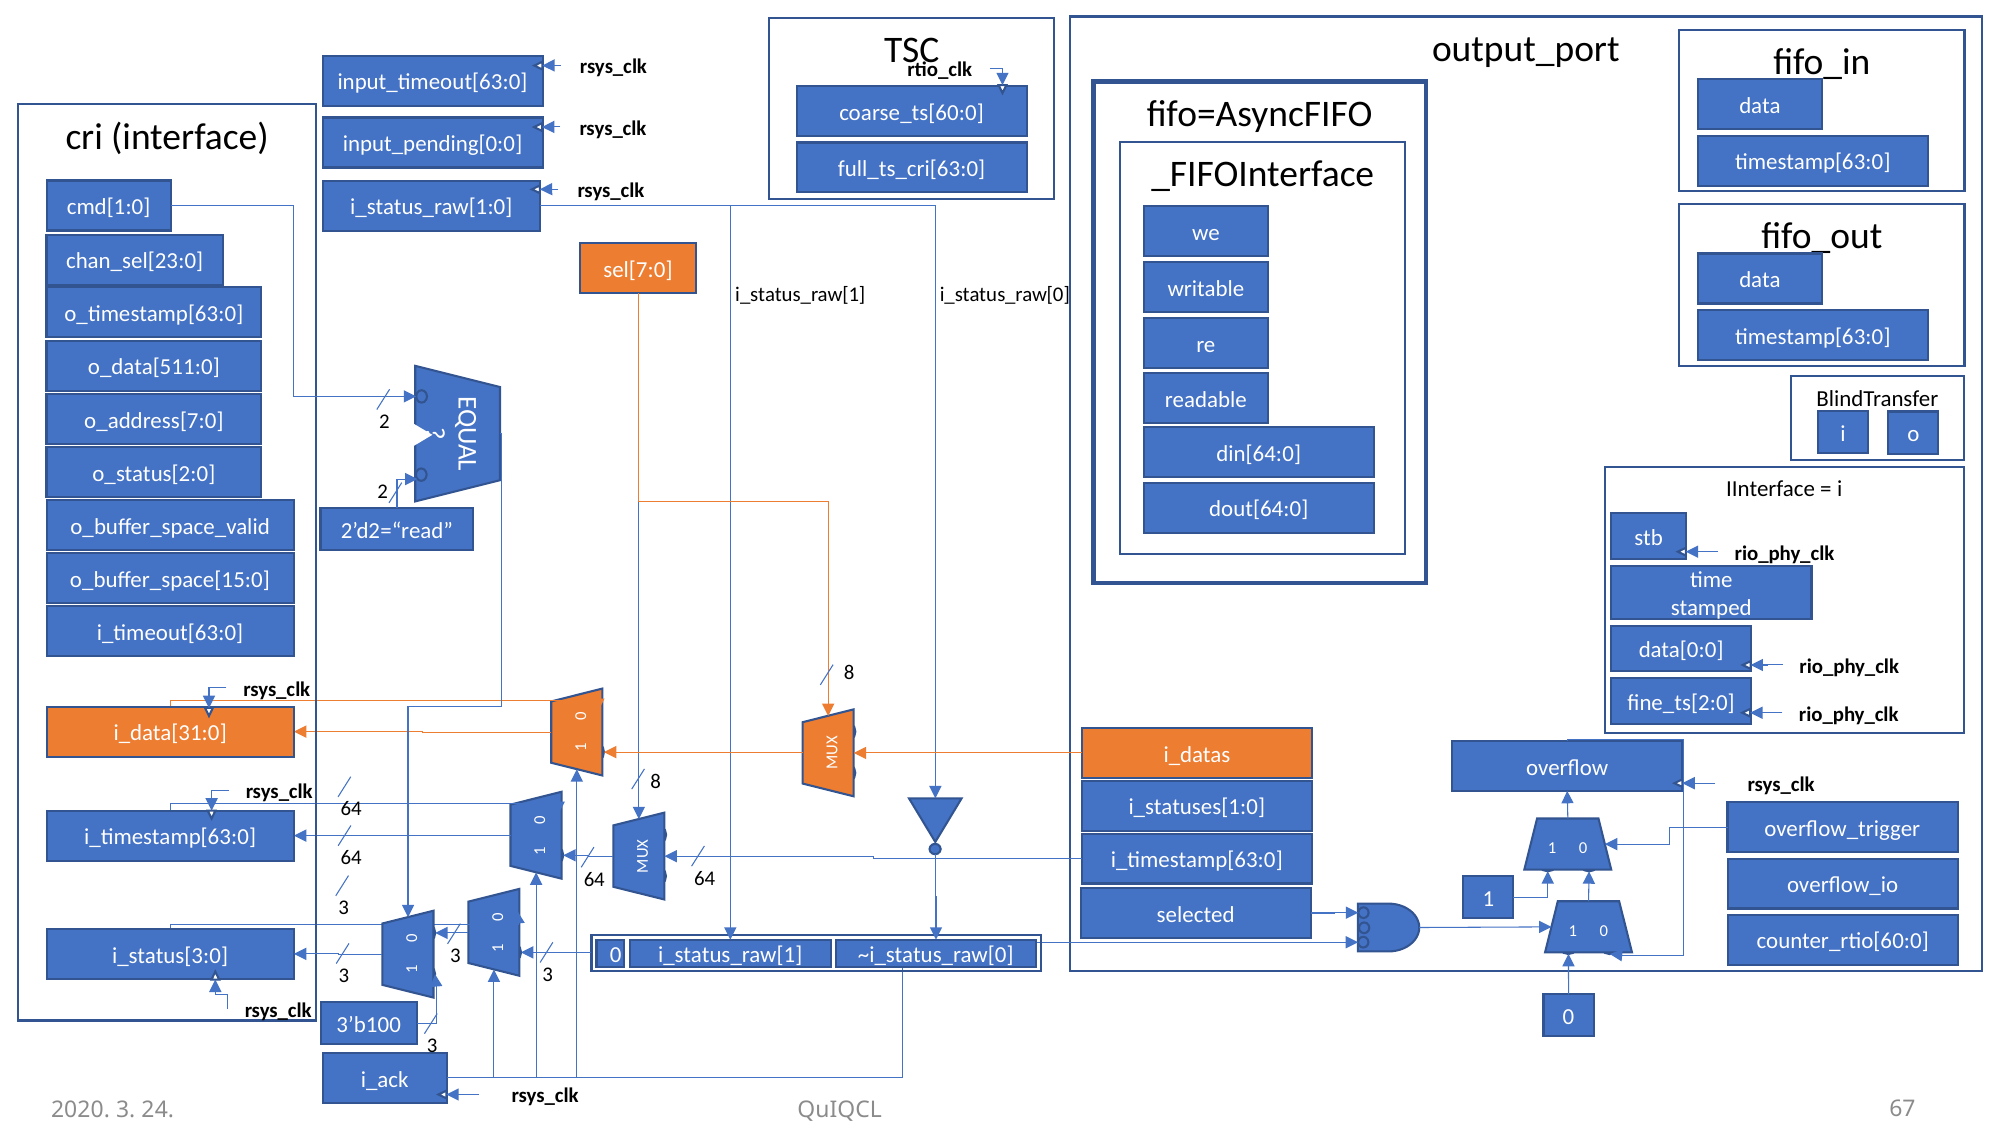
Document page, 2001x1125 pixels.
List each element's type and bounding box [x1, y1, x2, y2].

text_box [18, 15, 1983, 1115]
slide_number [36, 1078, 486, 1125]
slide_number [1480, 1078, 1931, 1125]
text_box [769, 18, 1055, 200]
footer [502, 1078, 1178, 1125]
